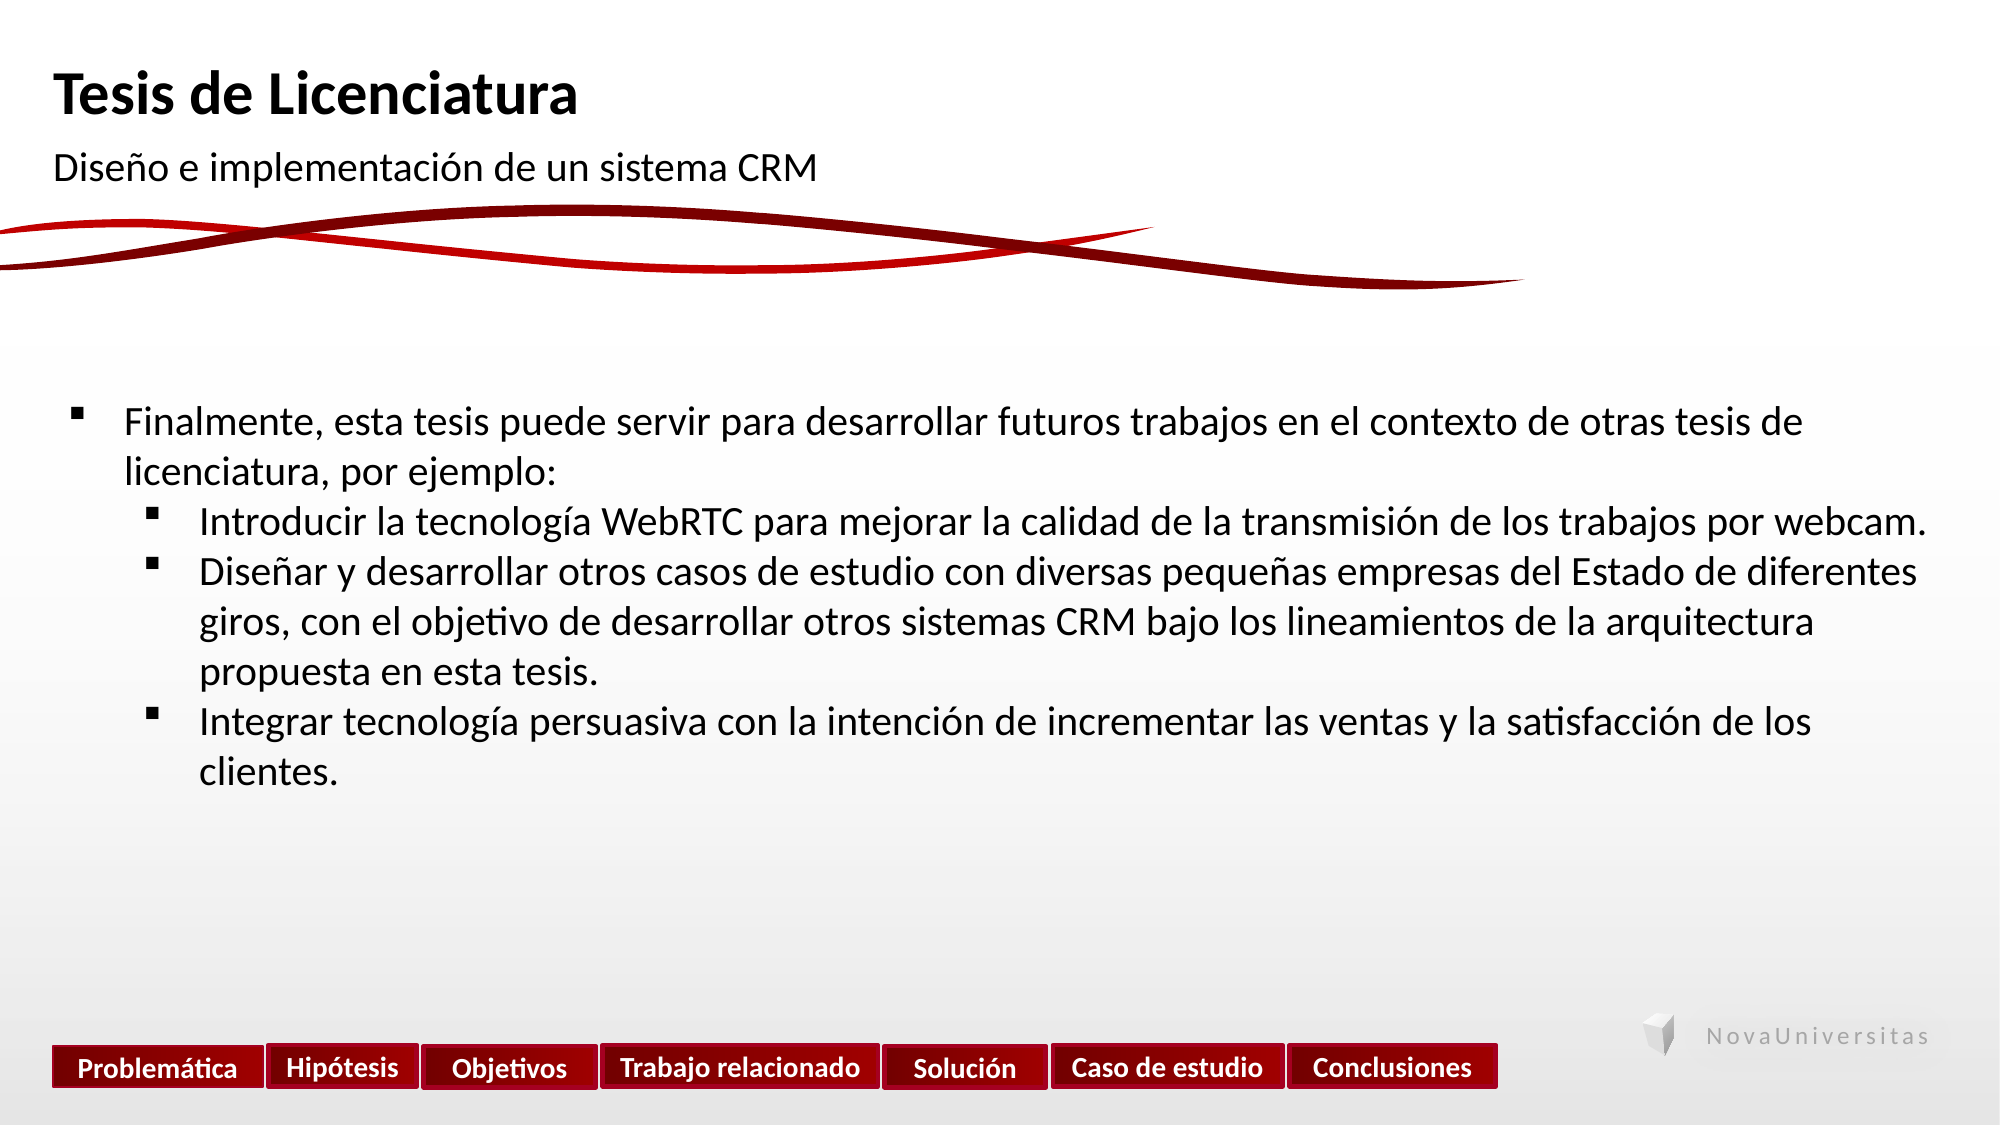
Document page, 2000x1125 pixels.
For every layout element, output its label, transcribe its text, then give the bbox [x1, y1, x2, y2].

text_box Objetivos [423, 1046, 596, 1088]
text_box Solución [884, 1046, 1046, 1088]
text_box [0, 218, 261, 235]
text_box Trabajo relacionado [602, 1045, 878, 1087]
text_box Hipótesis [268, 1045, 417, 1087]
text_box [1042, 226, 1155, 246]
text_box Problemática [53, 1046, 263, 1088]
text_box Tesis de Licenciatura [53, 39, 1947, 140]
text_box Diseño e implementación de un sistema CRM [53, 140, 1947, 196]
text_box Finalmente, esta tesis puede servir para desarrollar futuros trabajos en el contexto de otras tesis de licenciatura, por ejemplo: Introducir la tecnología WebRTC para mejorar la calidad de la transmisión de los trabajos por webcam. Diseñar y desarrollar otros casos de estudio con diversas pequeñas empresas del Estado de diferentes giros, con el objetivo de desarrollar otros sistemas CRM bajo los lineamientos de la arquitectura propuesta en esta tesis. Integrar tecnología persuasiva con la intención de incrementar las ventas y la satisfacción de los clientes. [53, 386, 1947, 901]
text_box [0, 204, 1525, 290]
text_box Conclusiones [1289, 1045, 1496, 1087]
text_box Caso de estudio [1052, 1045, 1283, 1087]
text_box [278, 233, 1026, 274]
